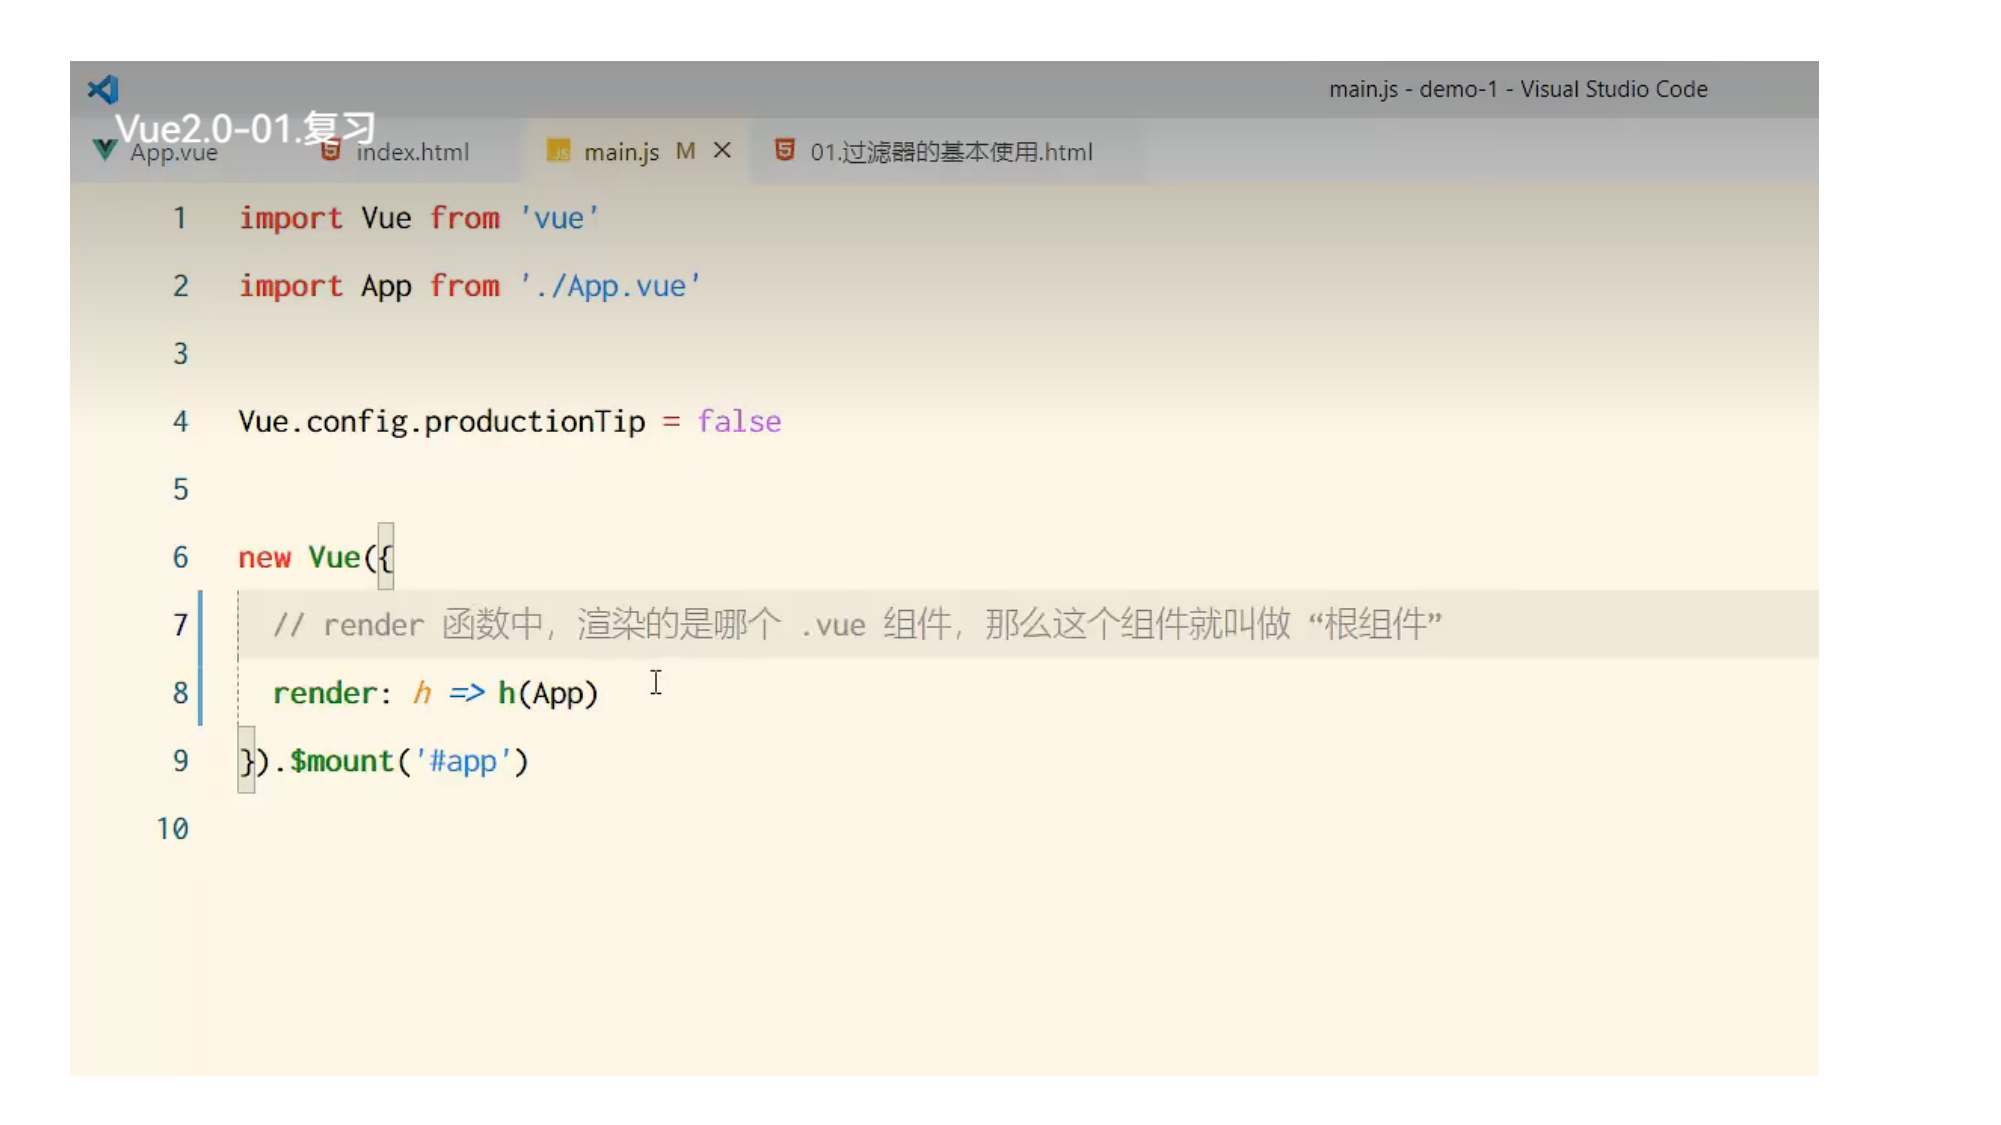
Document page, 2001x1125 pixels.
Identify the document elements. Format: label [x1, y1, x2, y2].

picture [70, 61, 1819, 1076]
